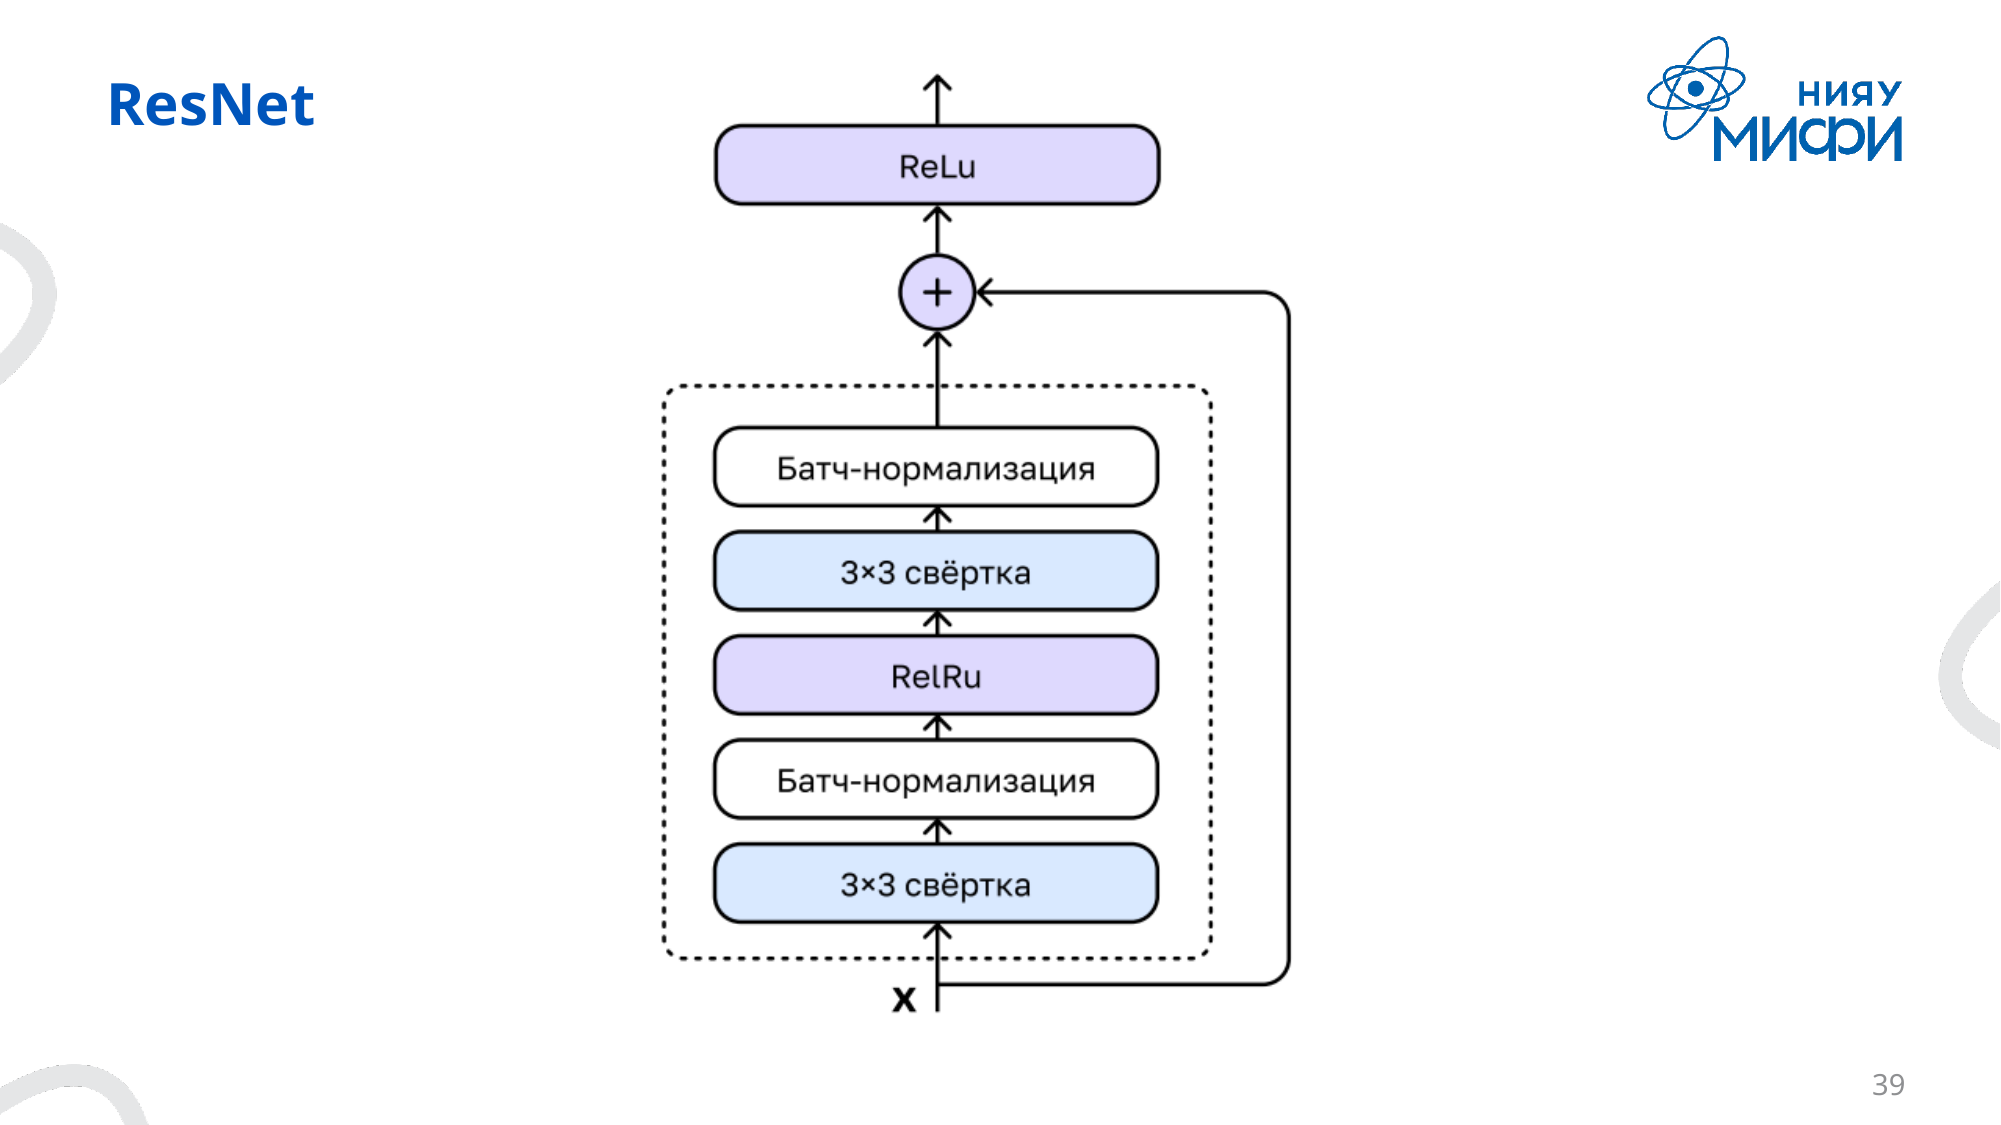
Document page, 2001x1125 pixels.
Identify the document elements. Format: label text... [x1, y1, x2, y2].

picture [0, 208, 122, 456]
picture [1637, 27, 1910, 173]
title ResNet [91, 58, 1601, 145]
picture [0, 1032, 162, 1125]
picture [1919, 554, 2001, 767]
picture [604, 68, 1396, 1057]
